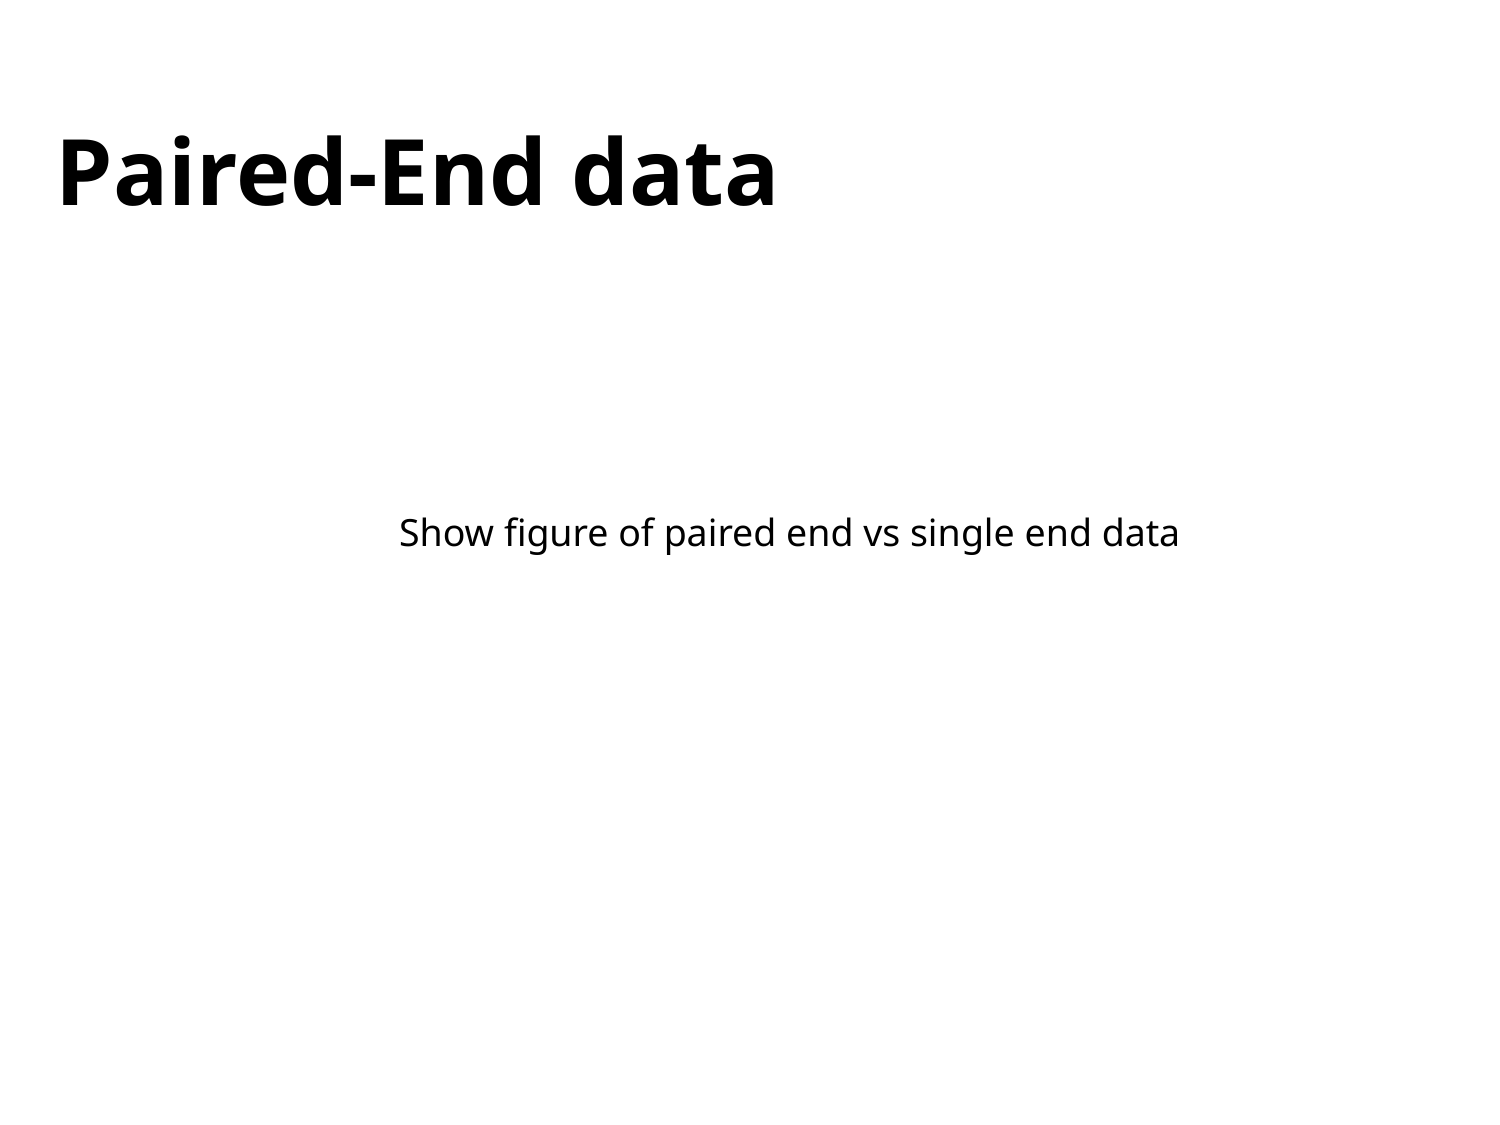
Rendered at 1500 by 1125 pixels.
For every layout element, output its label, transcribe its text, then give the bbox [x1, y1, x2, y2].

text_box Show figure of paired end vs single end data [384, 501, 1197, 562]
title Paired-End data [41, 106, 1147, 229]
